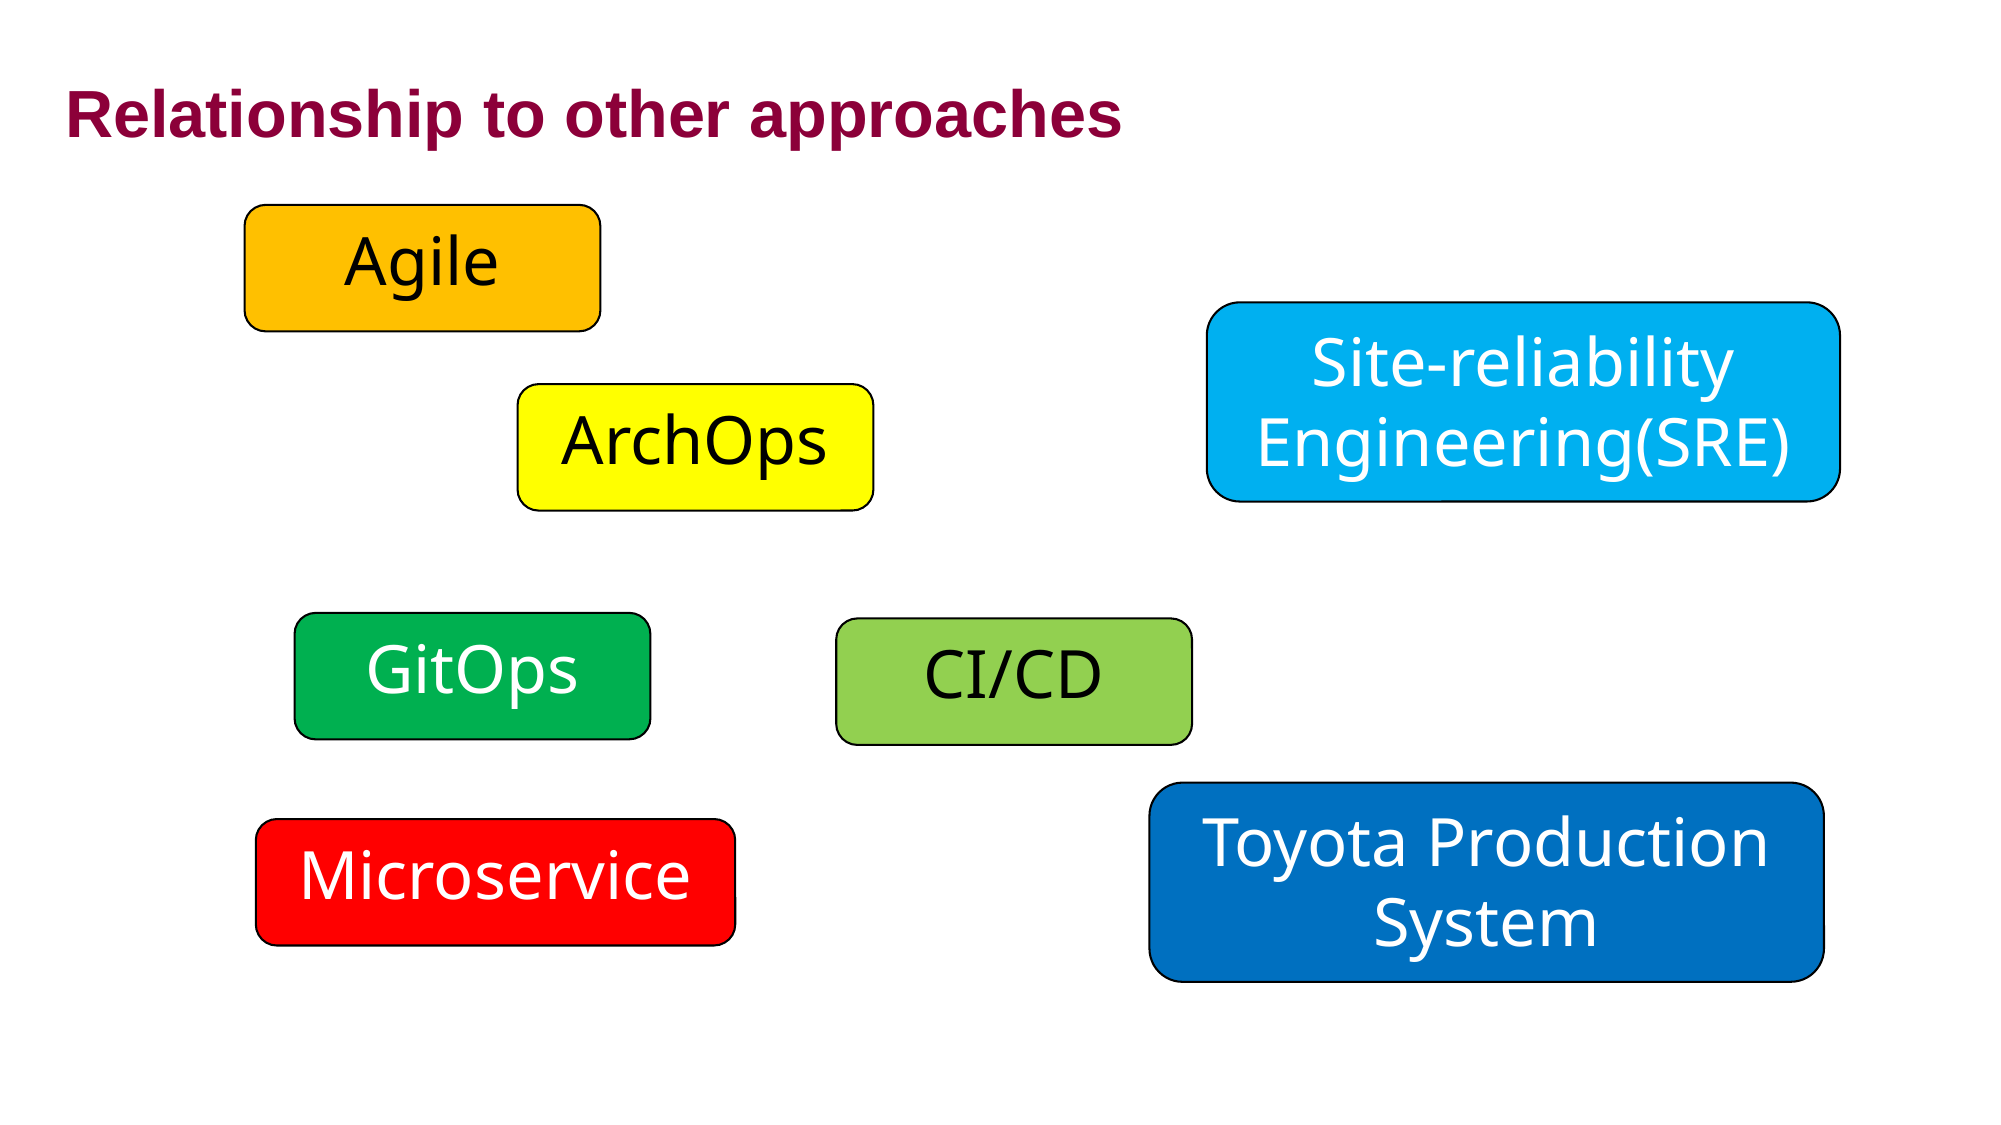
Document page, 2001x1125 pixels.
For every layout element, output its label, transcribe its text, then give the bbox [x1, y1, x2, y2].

text_box CI/CD [836, 618, 1193, 745]
text_box Toyota Production System [1149, 782, 1824, 982]
title Relationship to other approaches [49, 37, 1934, 185]
text_box ArchOps [517, 384, 874, 511]
text_box Site-reliability Engineering(SRE) [1206, 302, 1841, 502]
text_box GitOps [294, 612, 651, 740]
text_box Microservice [255, 819, 736, 946]
text_box Agile [244, 204, 601, 332]
